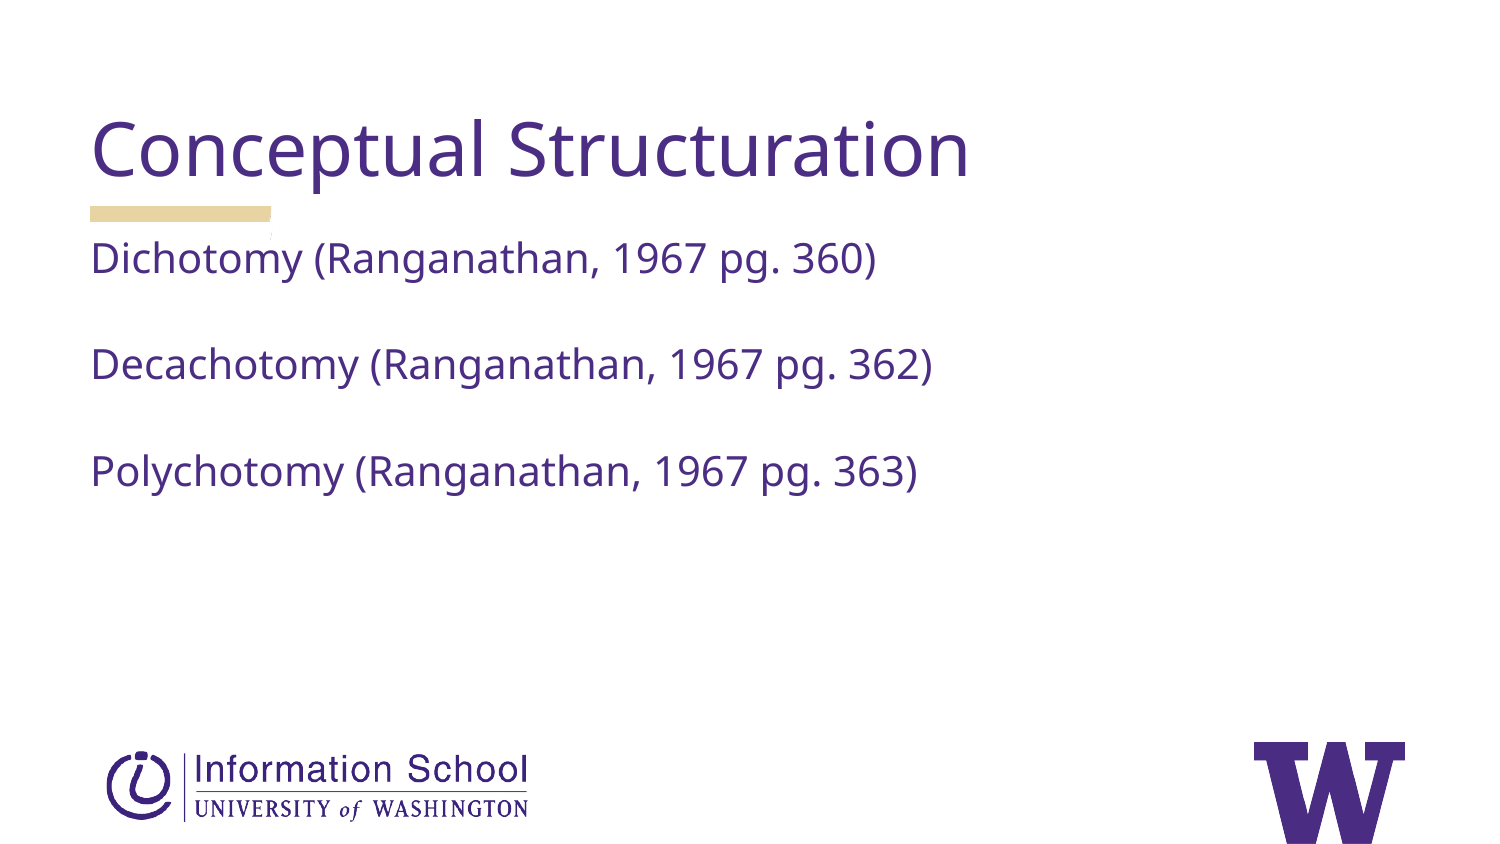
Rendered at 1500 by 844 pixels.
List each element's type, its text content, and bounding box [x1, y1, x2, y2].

list Dichotomy (Ranganathan, 1967 pg. 360) Decachotomy (Ranganathan, 1967 pg. 362) Polychotomy (Ranganathan, 1967 pg. 363) [75, 229, 1419, 717]
picture [96, 740, 552, 832]
picture [1254, 742, 1405, 844]
list Conceptual Structuration [75, 37, 1419, 201]
